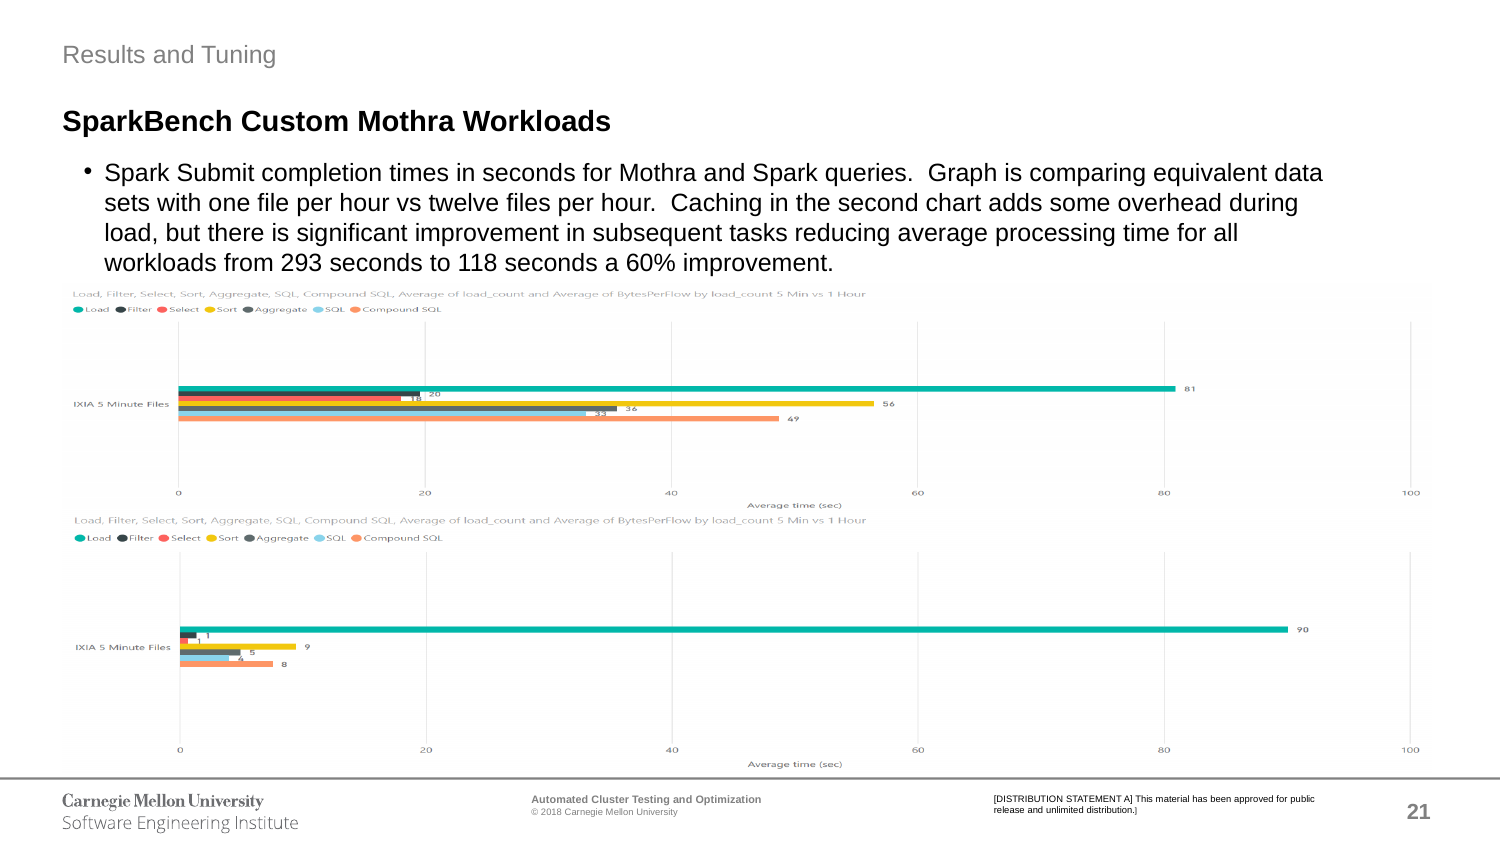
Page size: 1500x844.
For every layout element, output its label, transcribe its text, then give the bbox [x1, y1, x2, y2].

list SparkBench Custom Mothra Workloads Spark Submit completion times in seconds for Mothra and Spark queries. Graph is comparing equivalent data sets with one file per hour vs twelve files per hour. Caching in the second chart adds some overhead during load, but there is significant improvement in subsequent tasks reducing average processing time for all workloads from 293 seconds to 118 seconds a 60% improvement. [62, 102, 1338, 161]
picture [62, 282, 1432, 773]
title Results and Tuning [62, 34, 850, 70]
